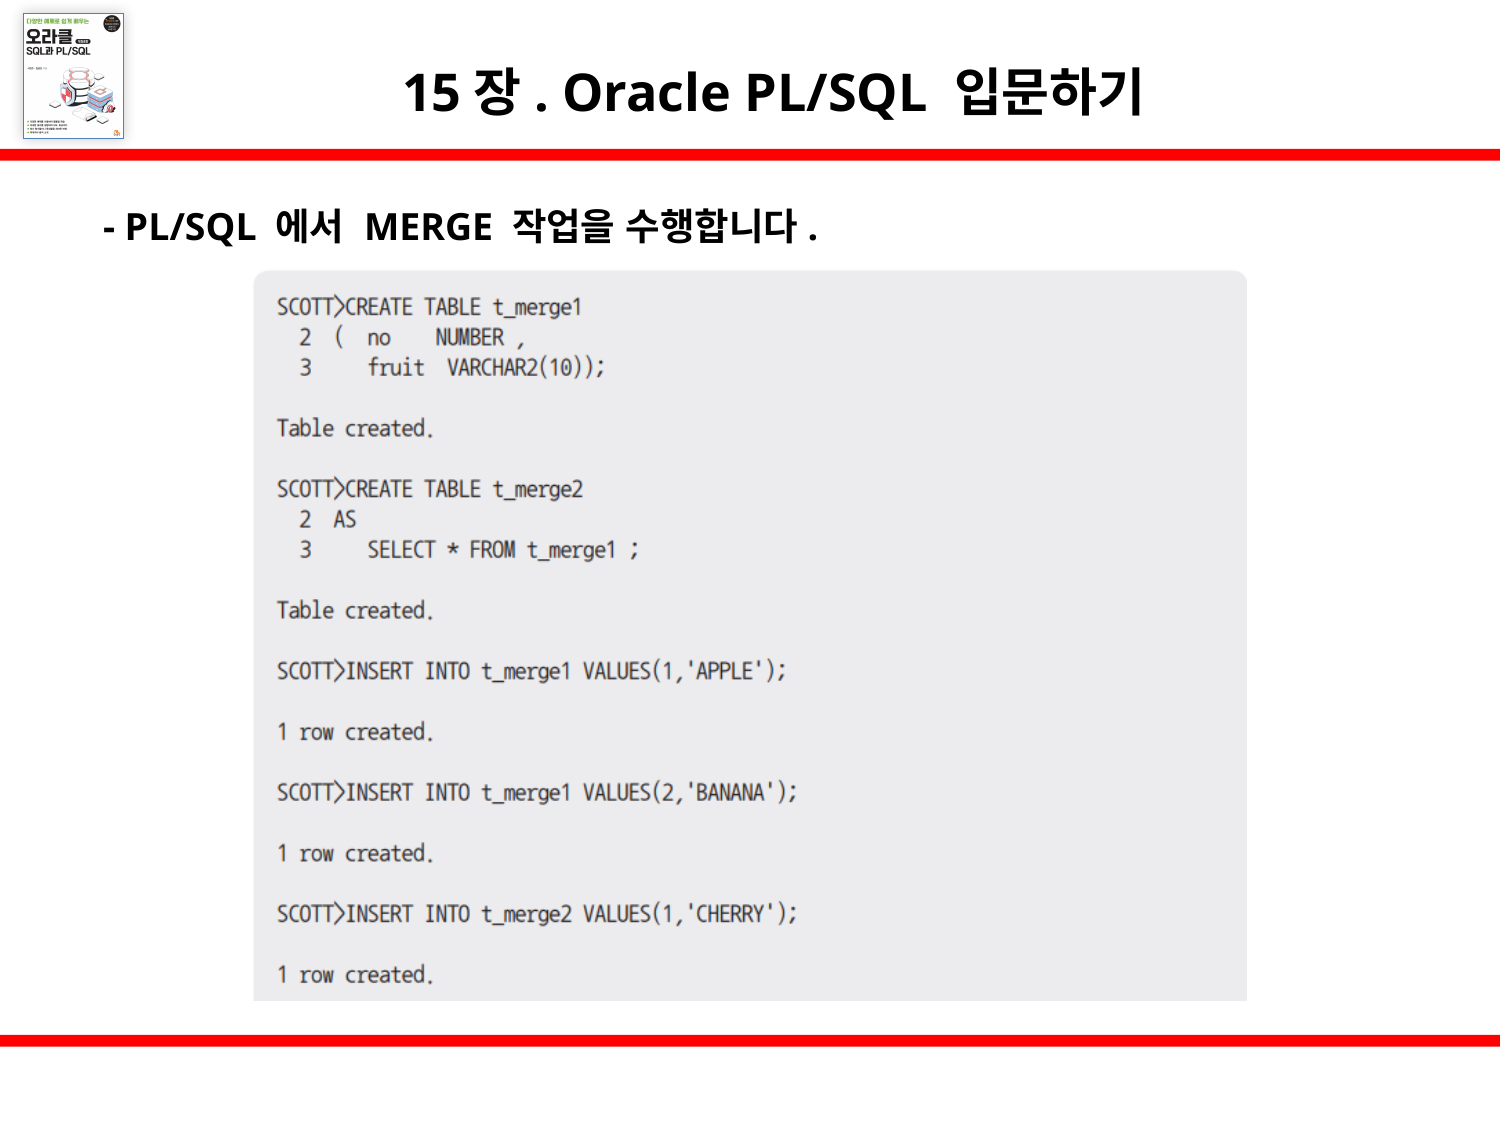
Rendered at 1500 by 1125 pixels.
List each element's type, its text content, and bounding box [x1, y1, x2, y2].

picture [23, 13, 125, 140]
picture [253, 266, 1247, 1001]
text_box [0, 1033, 1500, 1049]
text_box 15장. Oracle PL/SQL 입문하기 [204, 0, 1343, 151]
text_box [0, 147, 1500, 163]
text_box - PL/SQL 에서 MERGE 작업을 수행합니다. [86, 182, 1024, 269]
